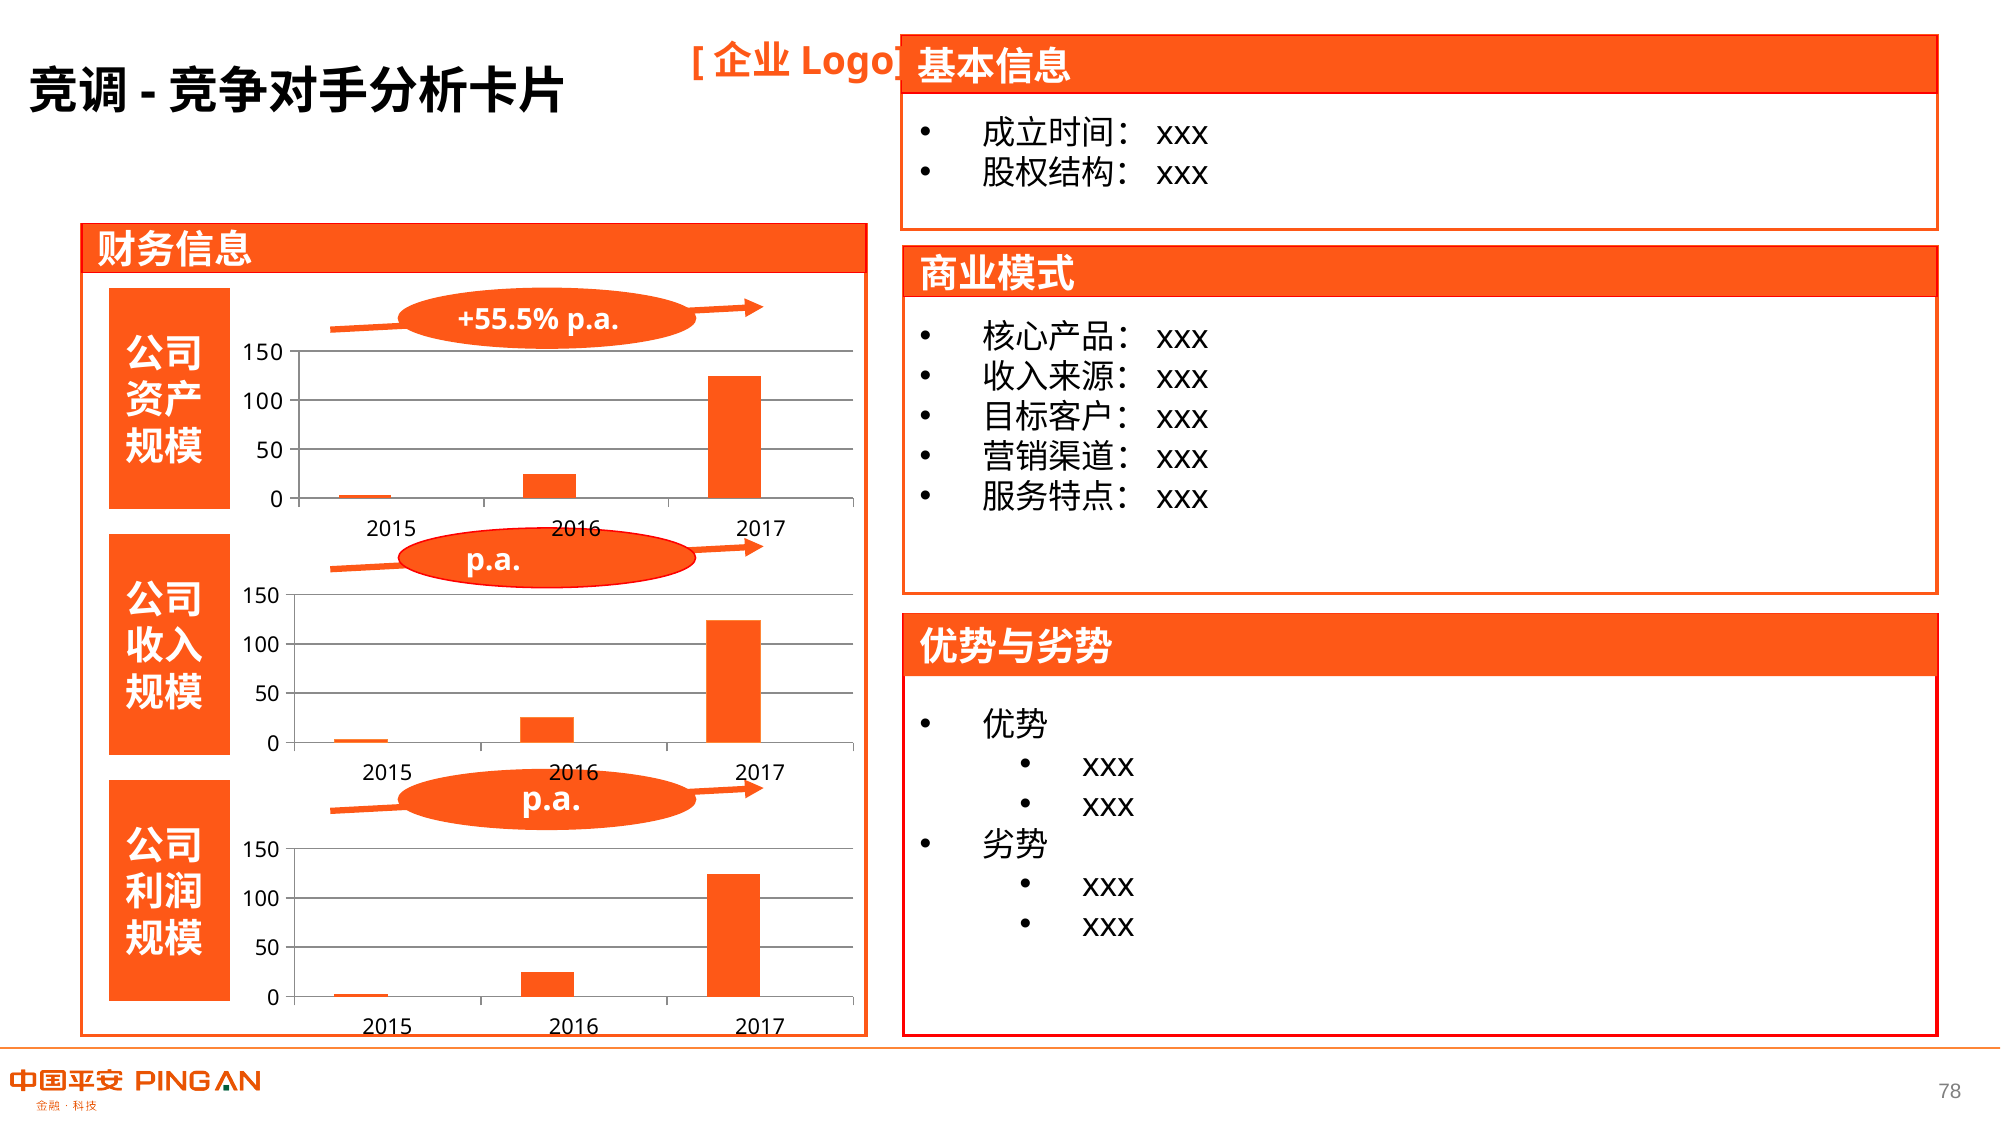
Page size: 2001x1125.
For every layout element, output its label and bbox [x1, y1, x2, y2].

chart [229, 330, 867, 548]
text_box [903, 613, 1938, 1036]
text_box [81, 223, 866, 1036]
picture [10, 1069, 260, 1111]
text_box [28, 29, 1938, 230]
chart [229, 575, 867, 792]
chart [229, 828, 867, 1046]
text_box [903, 246, 1938, 594]
